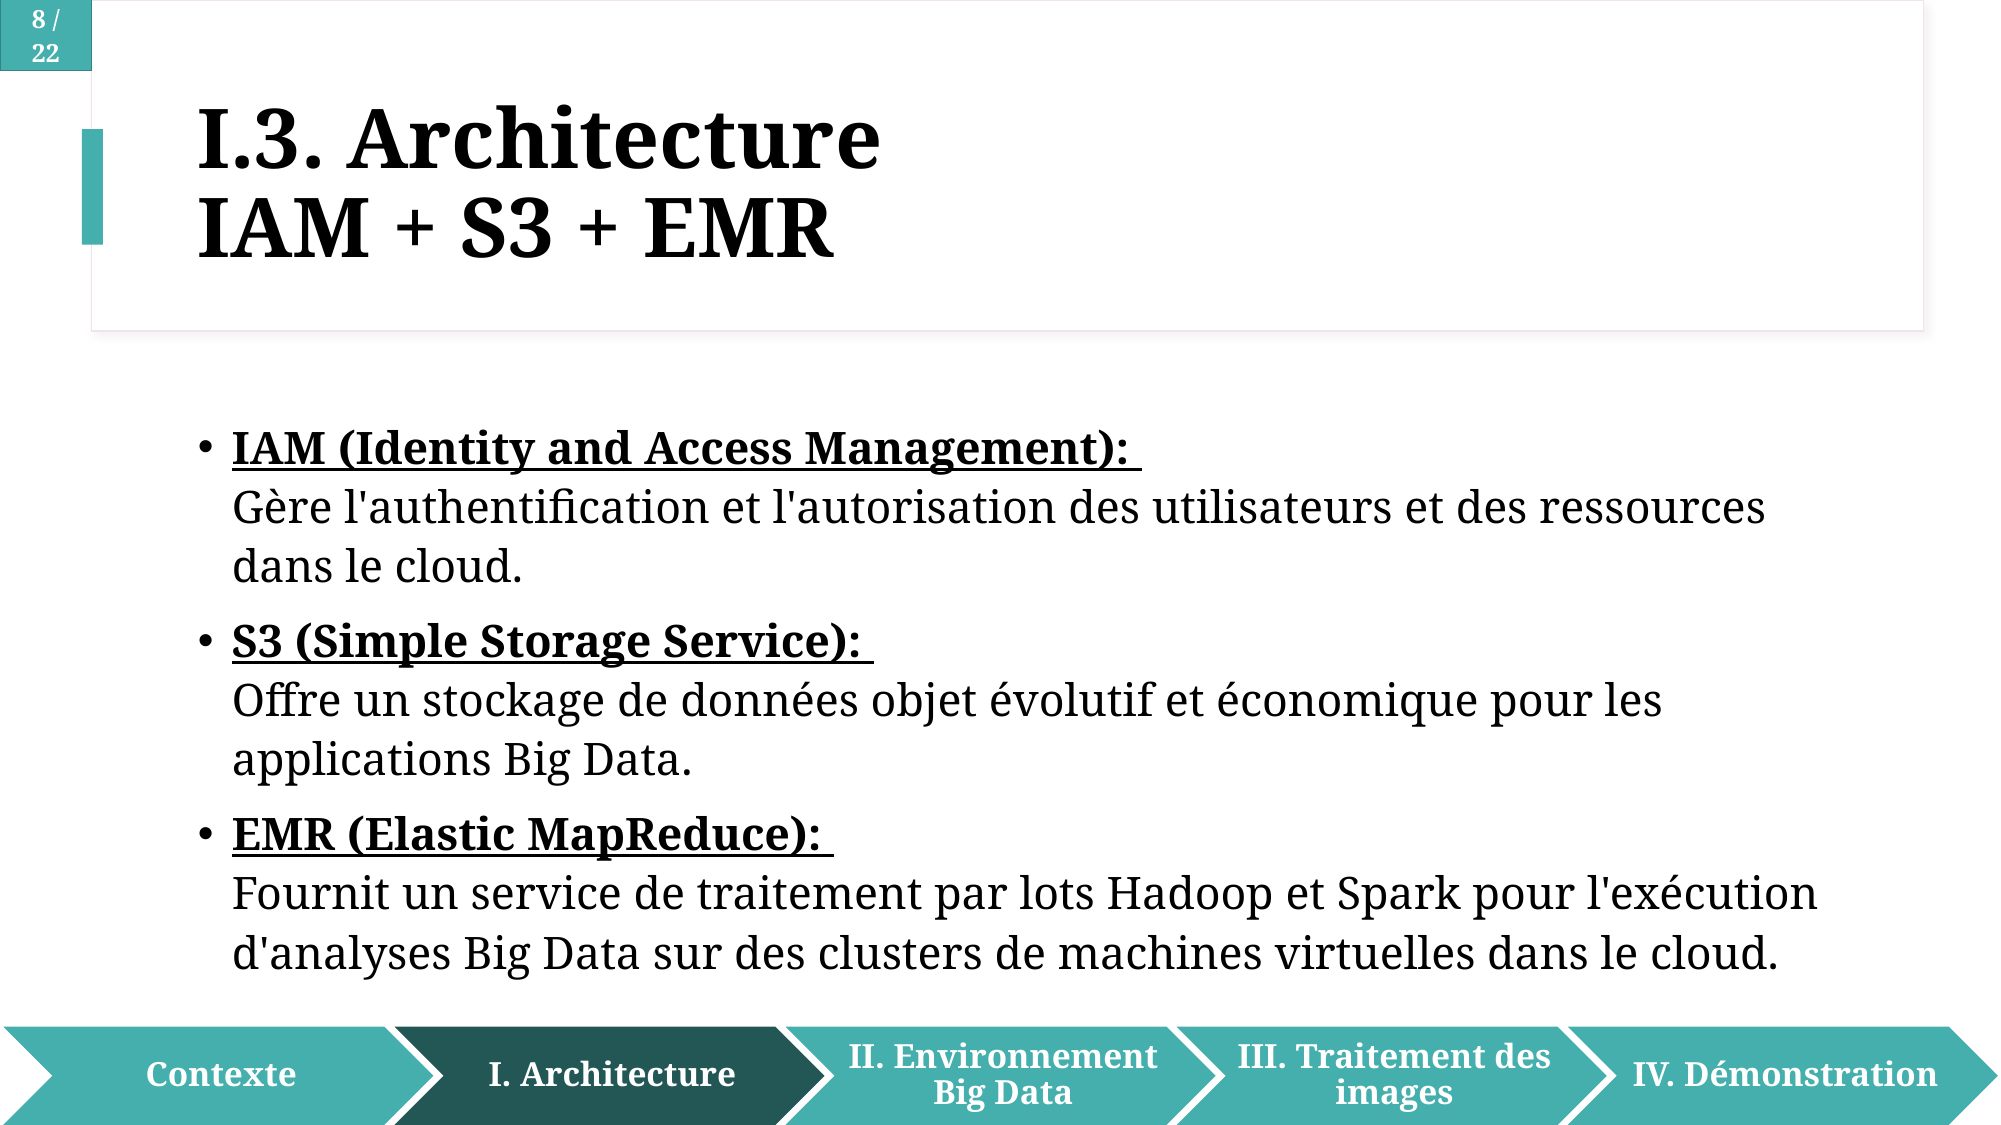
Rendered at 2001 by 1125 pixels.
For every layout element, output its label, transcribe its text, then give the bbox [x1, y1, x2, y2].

list IAM (Identity and Access Management): Gère l'authentification et l'autorisation des utilisateurs et des ressources dans le cloud. S3 (Simple Storage Service): Offre un stockage de données objet évolutif et économique pour les applications Big Data. EMR (Elastic MapReduce): Fournit un service de traitement par lots Hadoop et Spark pour l'exécution d'analyses Big Data sur des clusters de machines virtuelles dans le cloud. [183, 406, 1851, 1013]
title I.3. Architecture IAM + S3 + EMR [183, 90, 1851, 284]
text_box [0, 1025, 2000, 1125]
